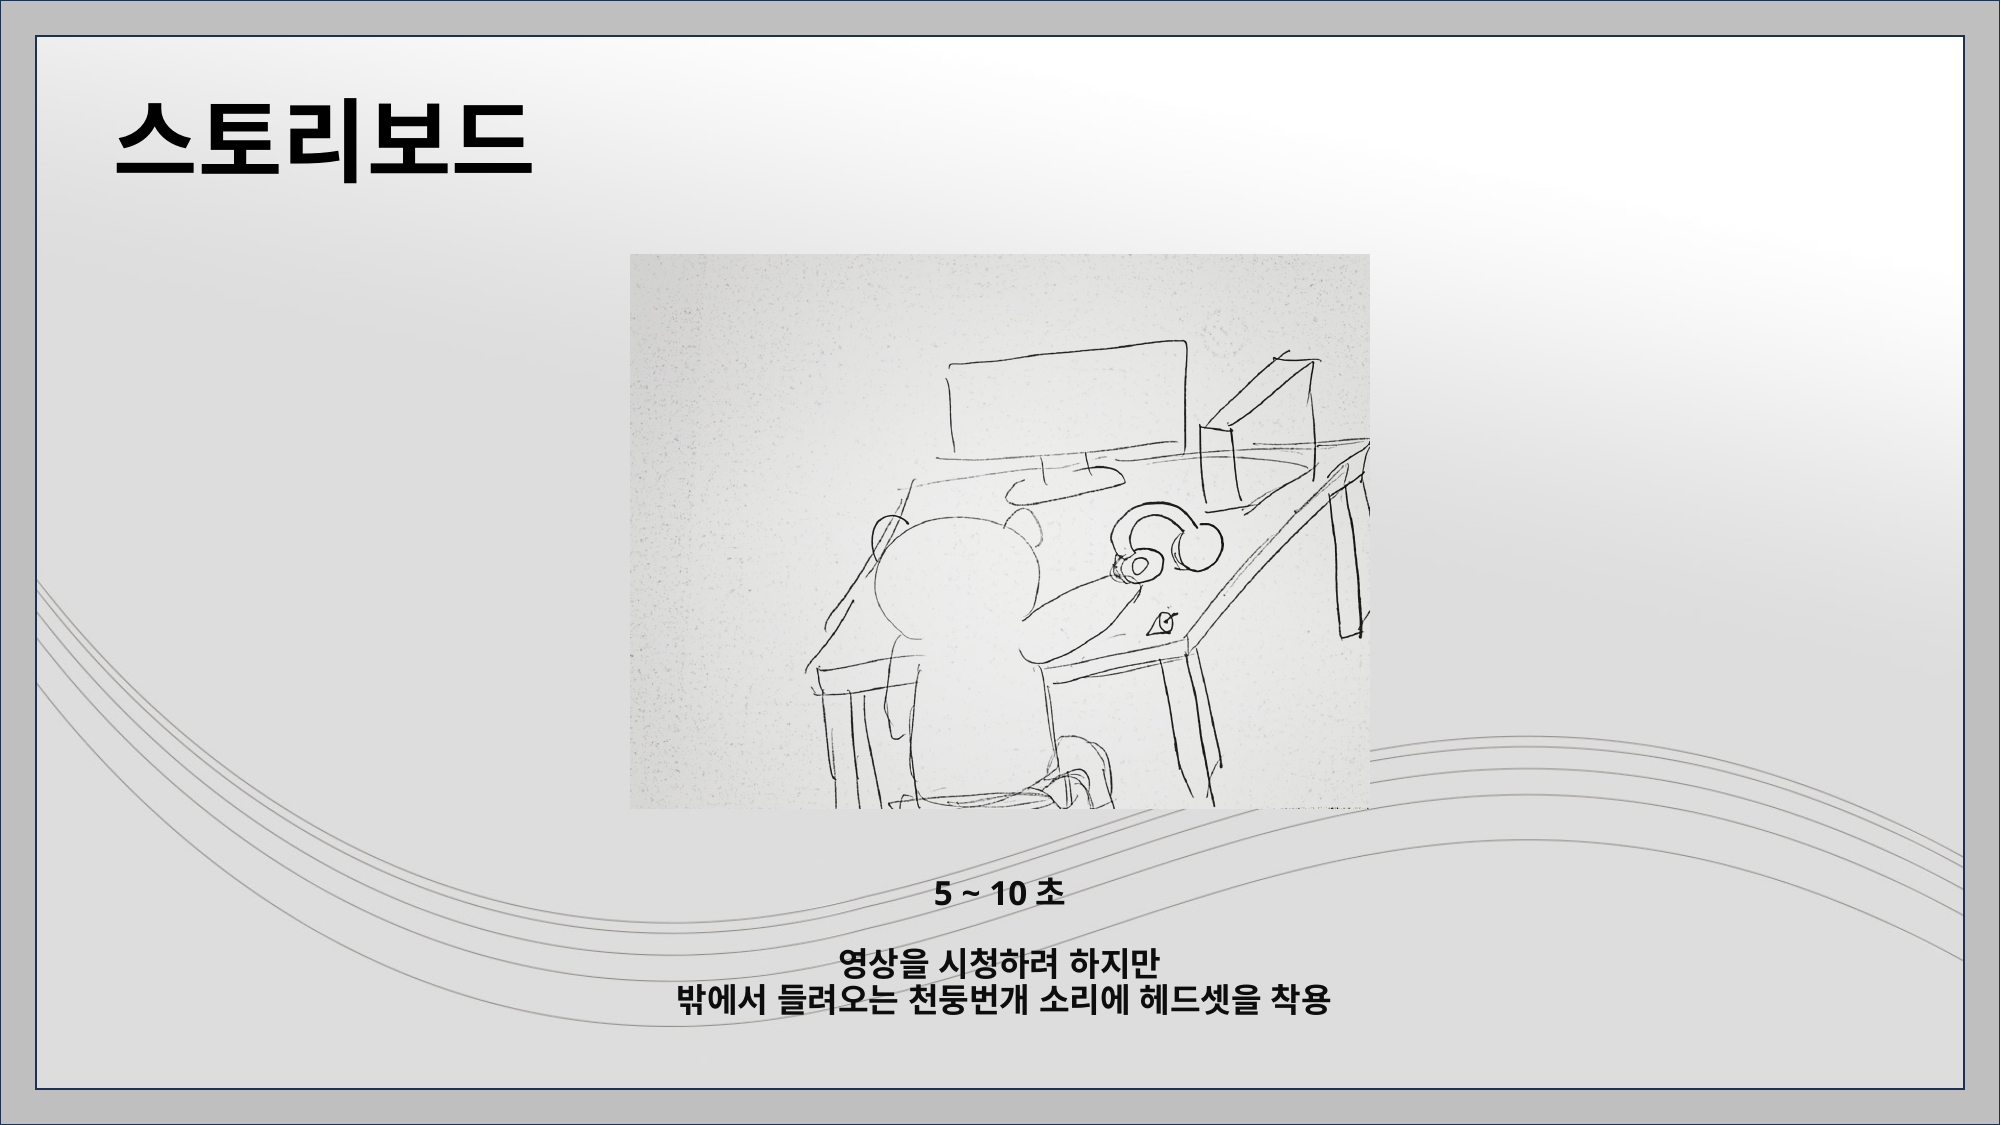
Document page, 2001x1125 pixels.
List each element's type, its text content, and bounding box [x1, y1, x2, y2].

text_box [0, 0, 2000, 1125]
title 5 ~ 10초 영상을 시청하려 하지만 밖에서 들려오는 천둥번개 소리에 헤드셋을 착용 [137, 839, 1863, 1057]
picture [630, 254, 1370, 809]
text_box 스토리보드 [99, 37, 1824, 255]
